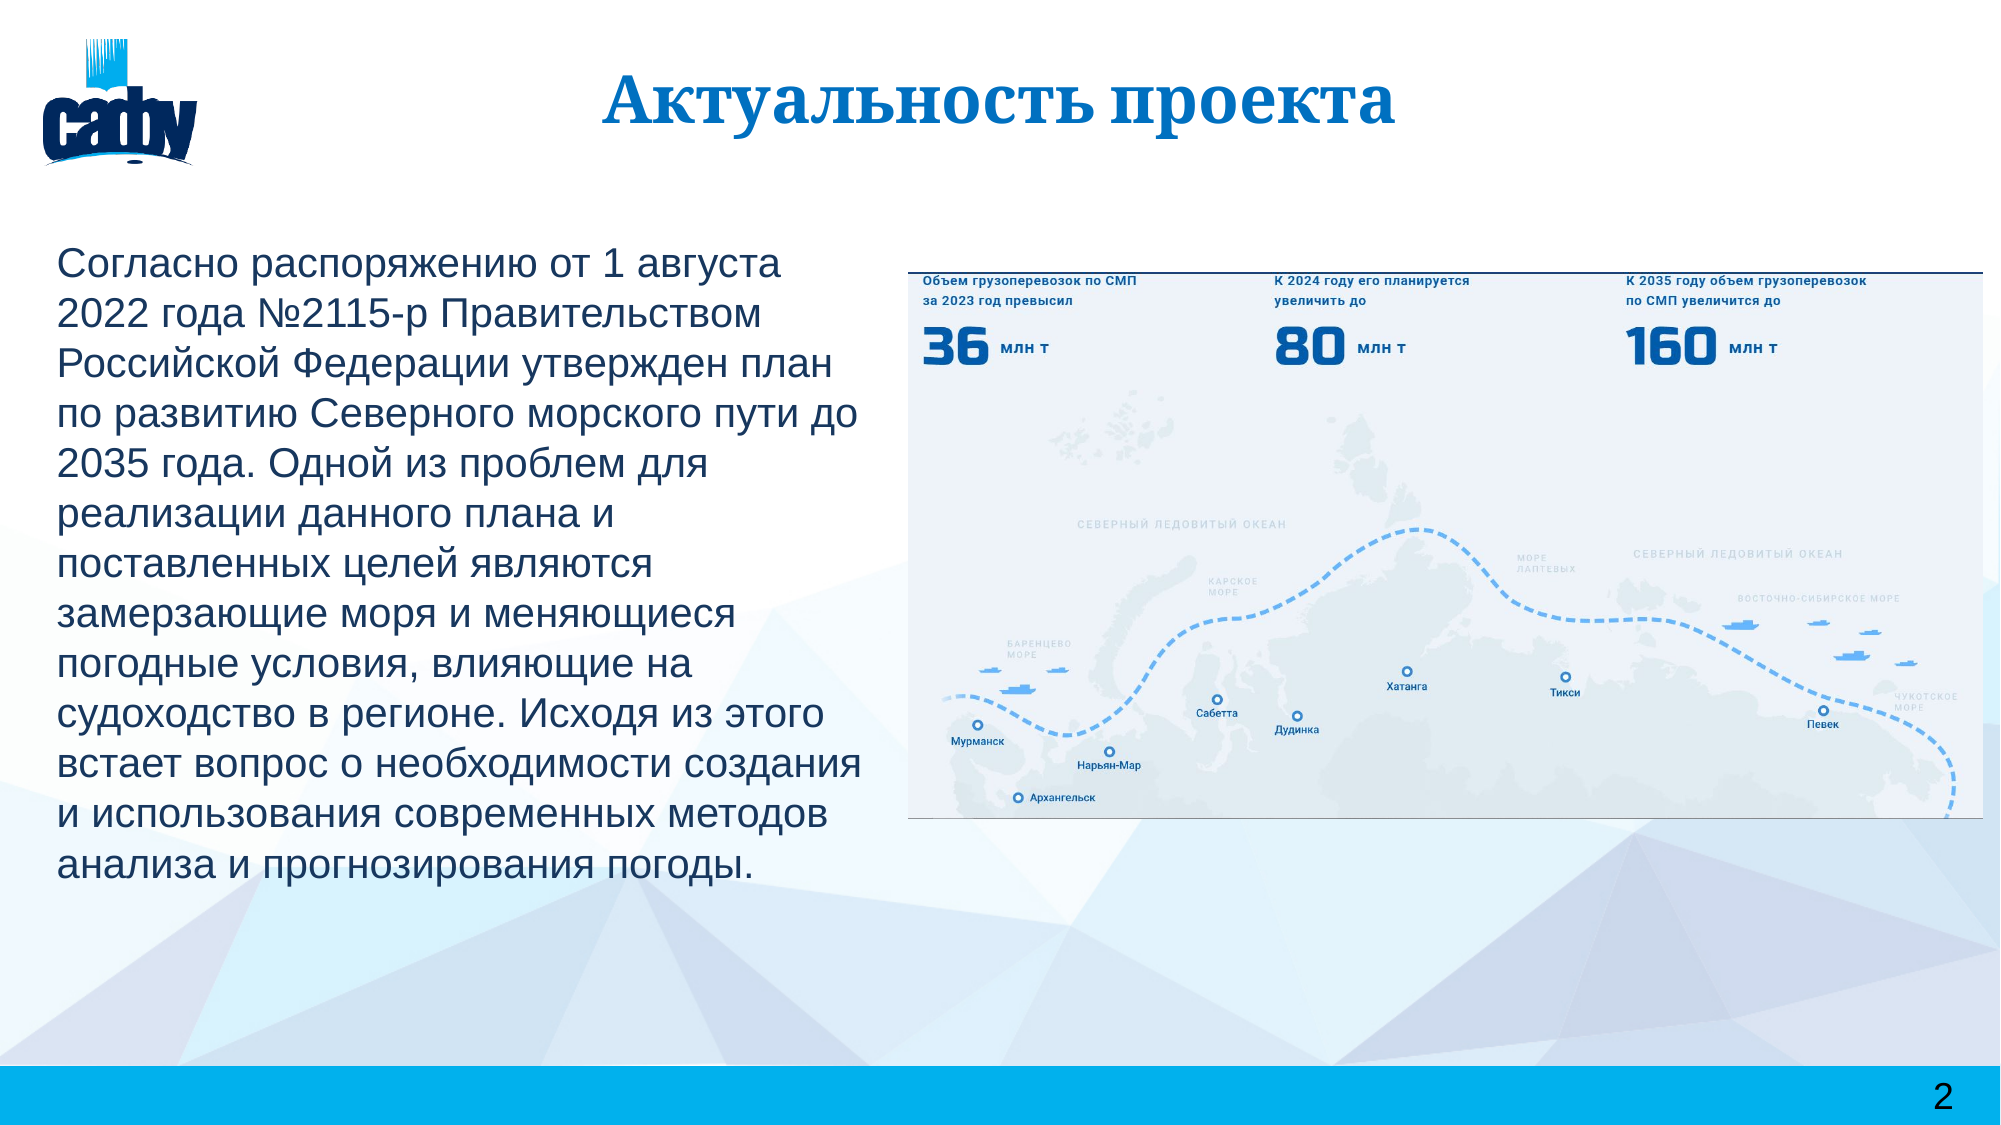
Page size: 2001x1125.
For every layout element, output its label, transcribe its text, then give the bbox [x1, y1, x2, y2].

list Согласно распоряжению от 1 августа 2022 года №2115-р Правительством Российской Федерации утвержден план по развитию Северного морского пути до 2035 года. Одной из проблем для реализации данного плана и поставленных целей являются замерзающие моря и меняющиеся погодные условия, влияющие на судоходство в регионе. Исходя из этого встает вопрос о необходимости создания и использования современных методов анализа и прогнозирования погоды. [41, 228, 895, 997]
text_box 2 [1918, 1064, 2000, 1125]
picture [0, 0, 2001, 1065]
title Актуальность проекта [291, 15, 1709, 179]
